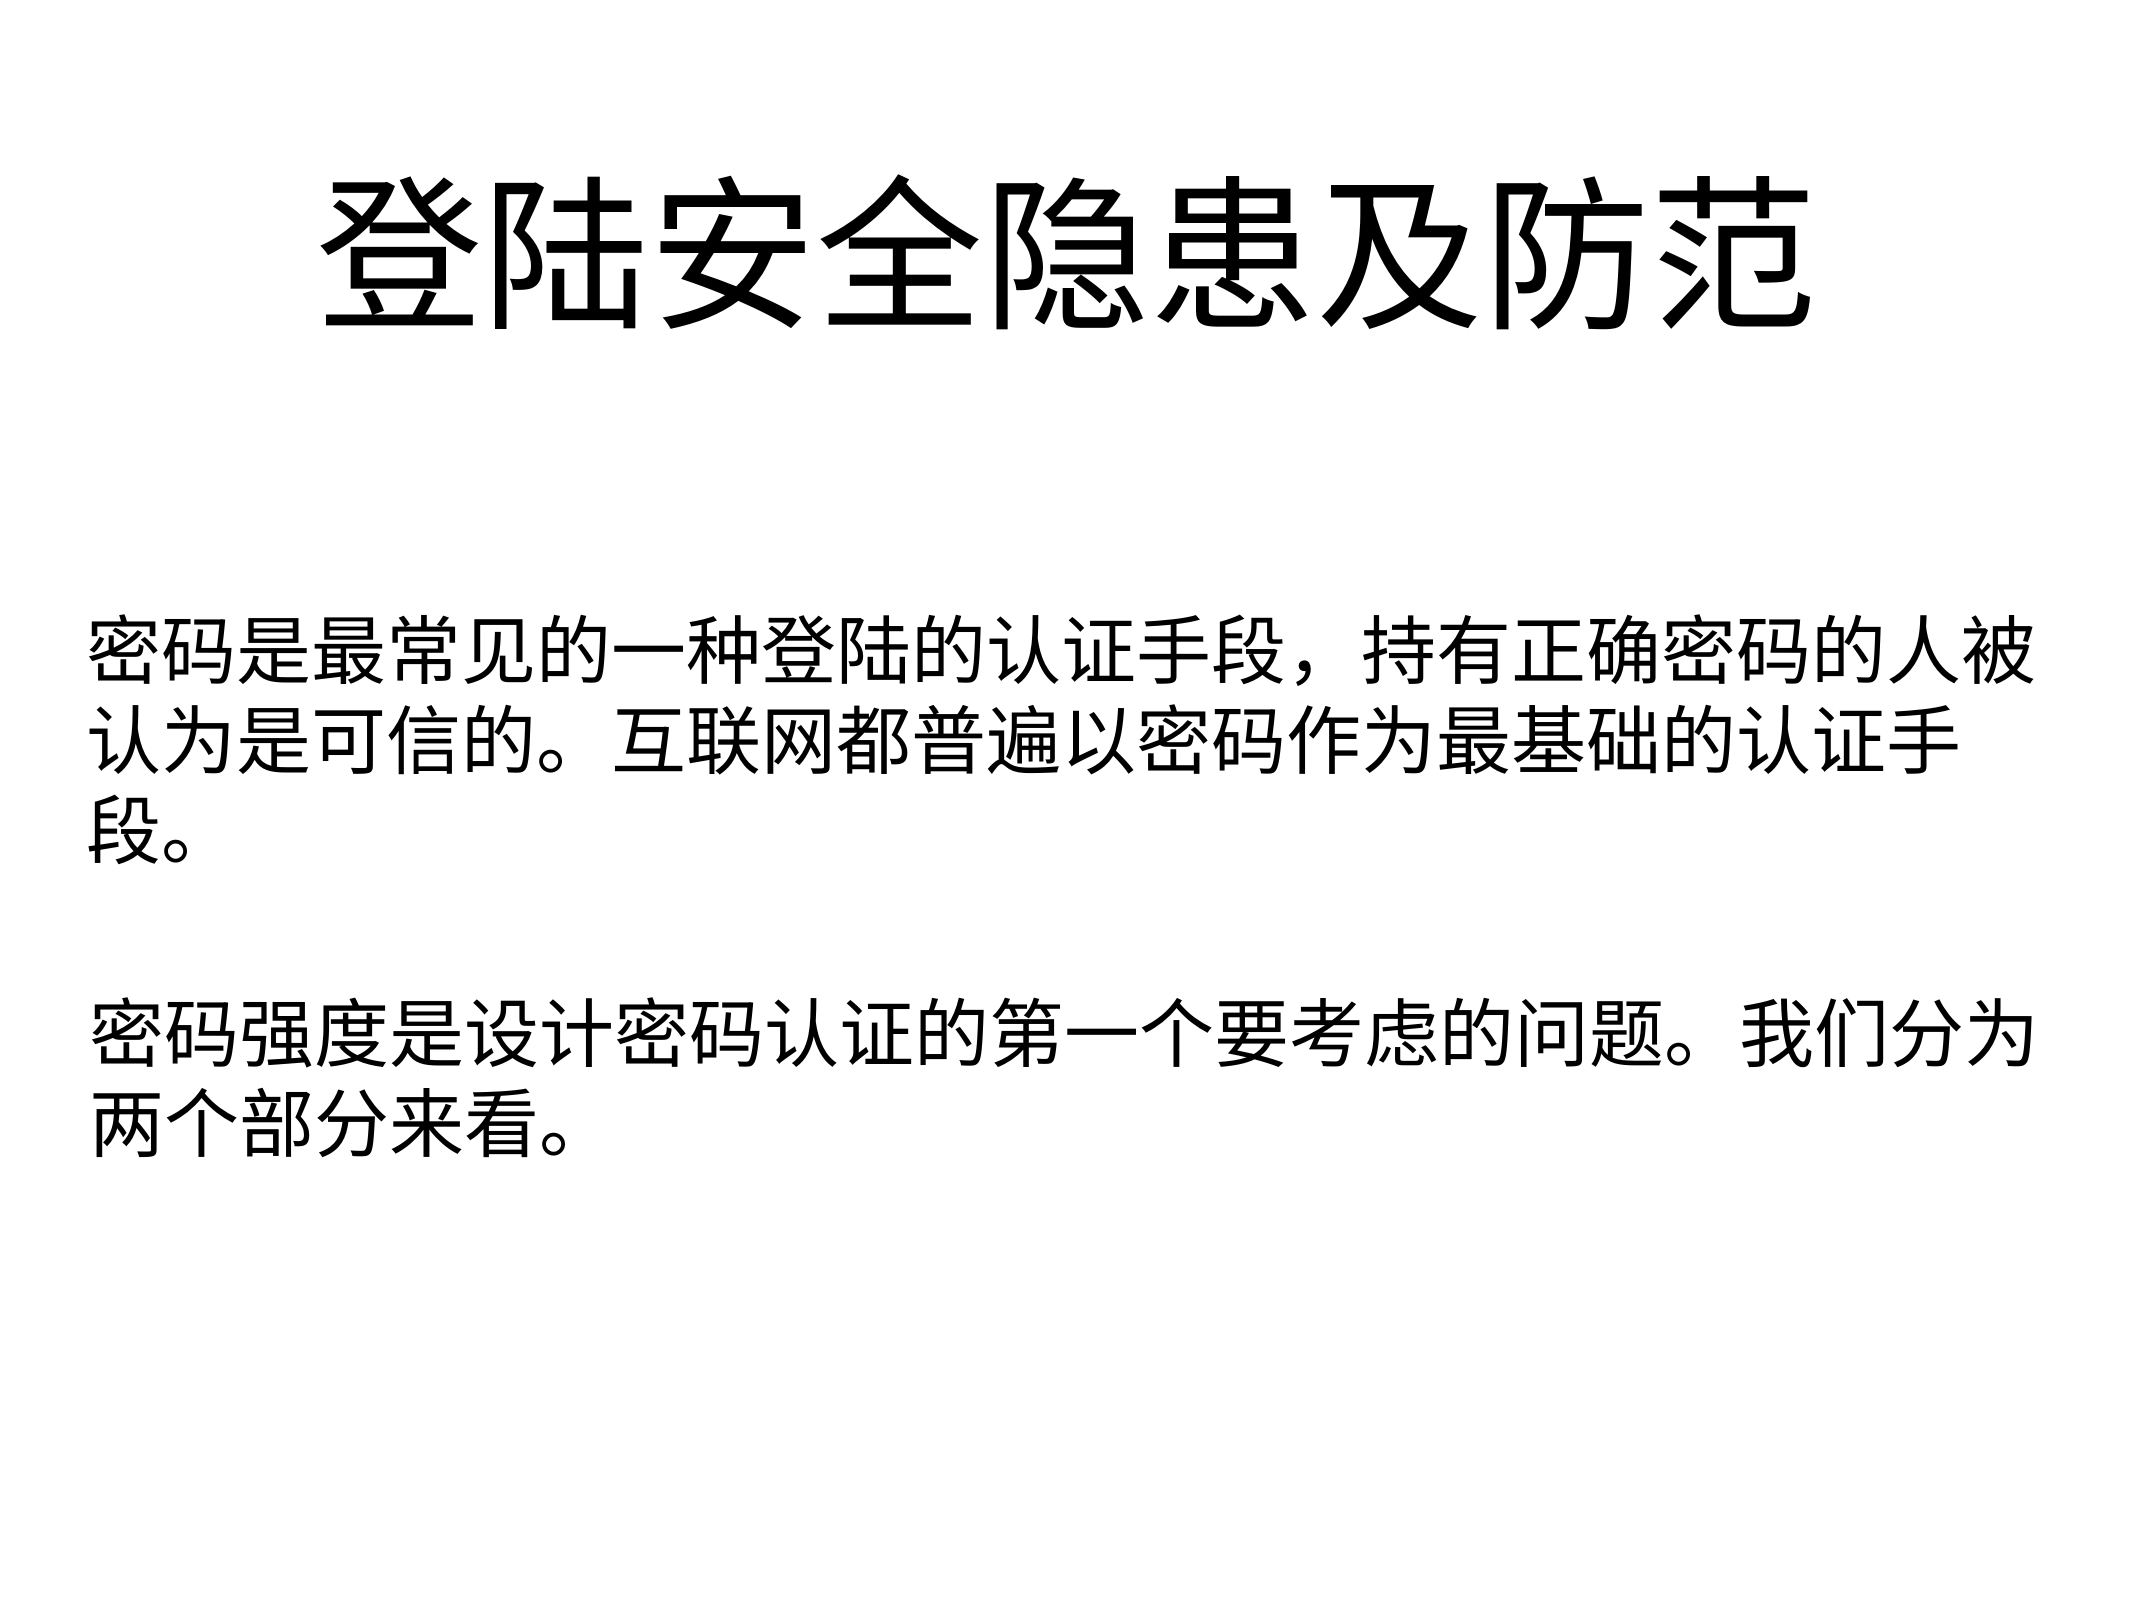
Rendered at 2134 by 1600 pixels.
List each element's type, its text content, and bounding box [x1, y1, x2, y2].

text_box 密码强度是设计密码认证的第一个要考虑的问题。我们分为两个部分来看。 [80, 978, 2052, 1176]
text_box 密码是最常见的一种登陆的认证手段，持有正确密码的人被认为是可信的。互联网都普遍以密码作为最基础的认证手段。 [78, 595, 2055, 882]
title 登陆安全隐患及防范 [155, 72, 1978, 428]
